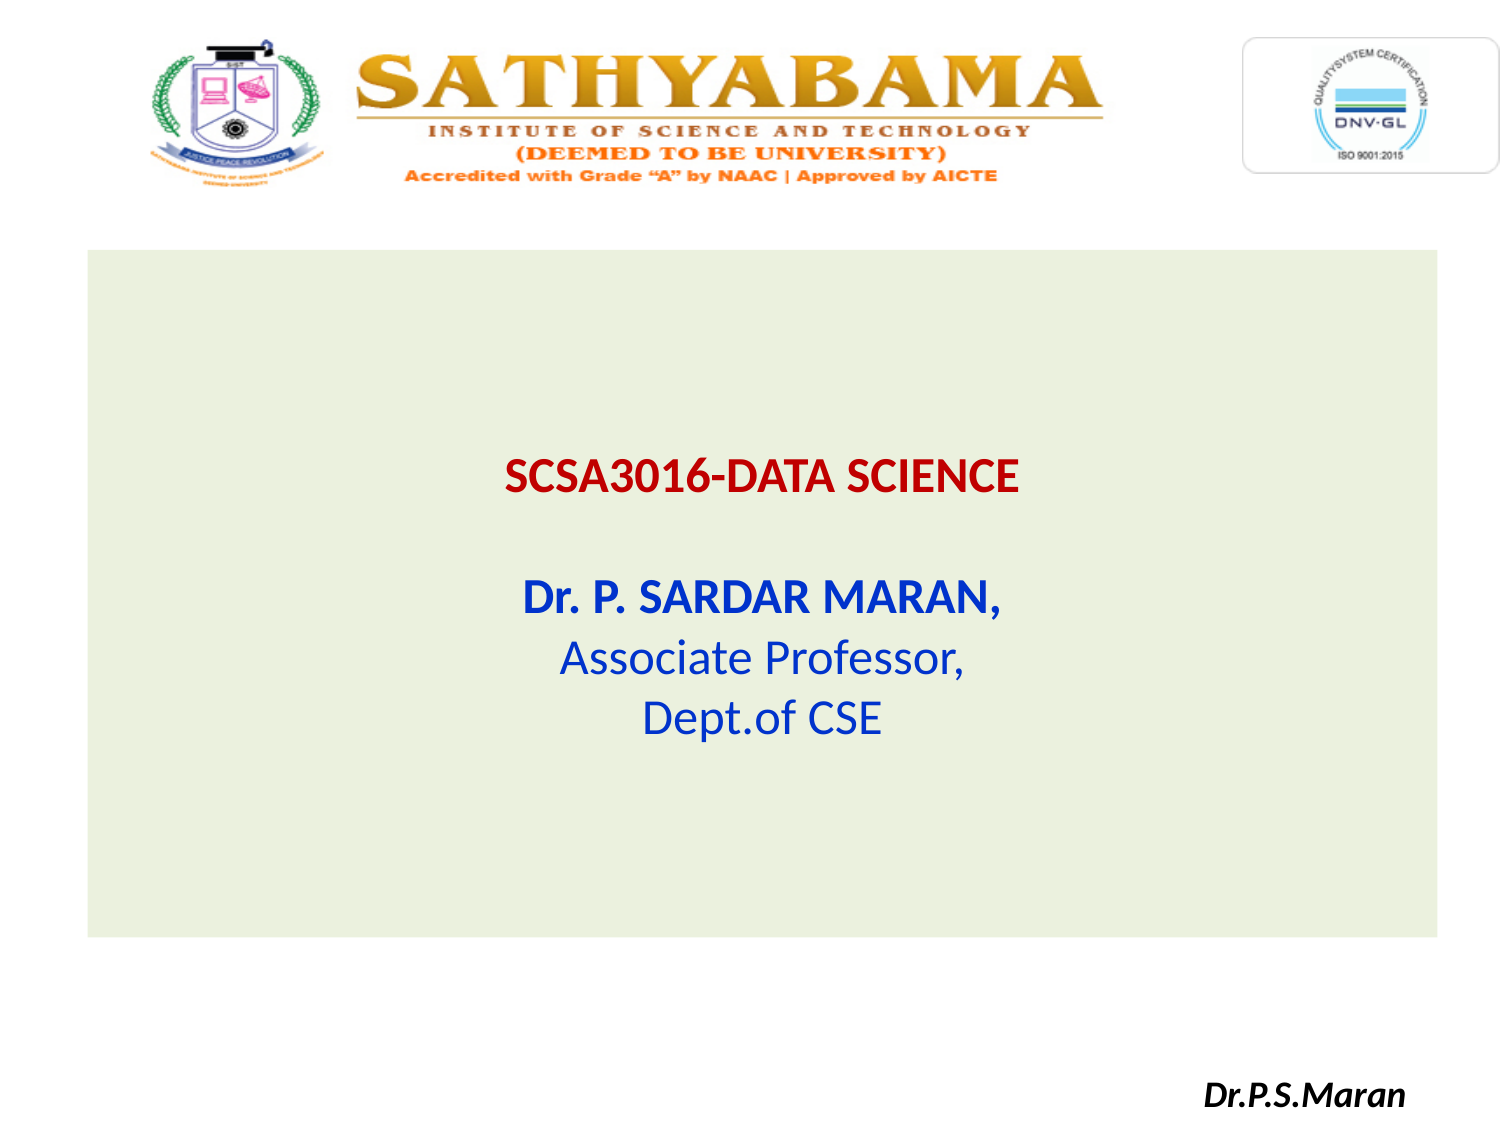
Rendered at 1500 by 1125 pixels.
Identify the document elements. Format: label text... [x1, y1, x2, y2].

picture [1242, 37, 1500, 174]
title SCSA3016-DATA SCIENCE Dr. P. SARDAR MARAN, Associate Professor, Dept.of CSE [87, 249, 1438, 938]
picture [137, 37, 1238, 188]
